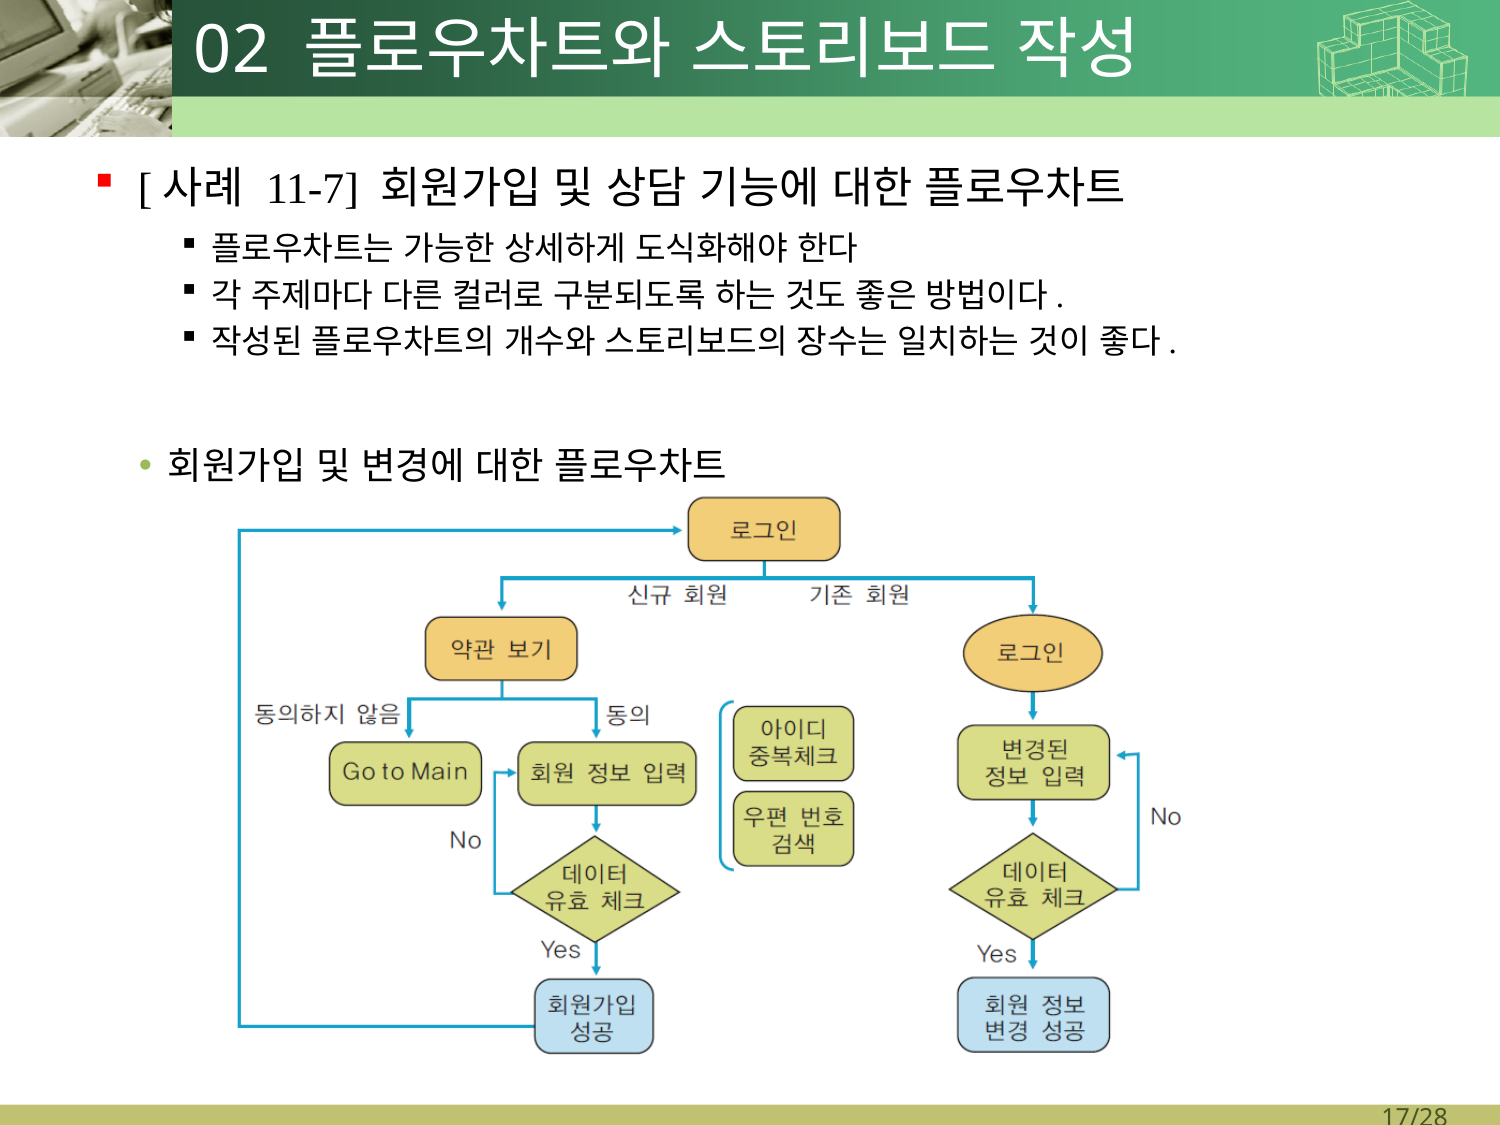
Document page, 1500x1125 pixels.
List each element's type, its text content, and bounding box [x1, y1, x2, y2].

title 02 플로우차트와 스토리보드 작성 [178, 9, 1339, 82]
list [사례 11-7] 회원가입 및 상담 기능에 대한 플로우차트 플로우차트는 가능한 상세하게 도식화해야 한다 각 주제마다 다른 컬러로 구분되도록 하는 것도 좋은 방법이다. 작성된 플로우차트의 개수와 스토리보드의 장수는 일치하는 것이 좋다. 회원가입 및 변경에 대한 플로우차트 [35, 152, 1465, 1079]
picture [0, 0, 1500, 151]
picture [226, 487, 1200, 1071]
